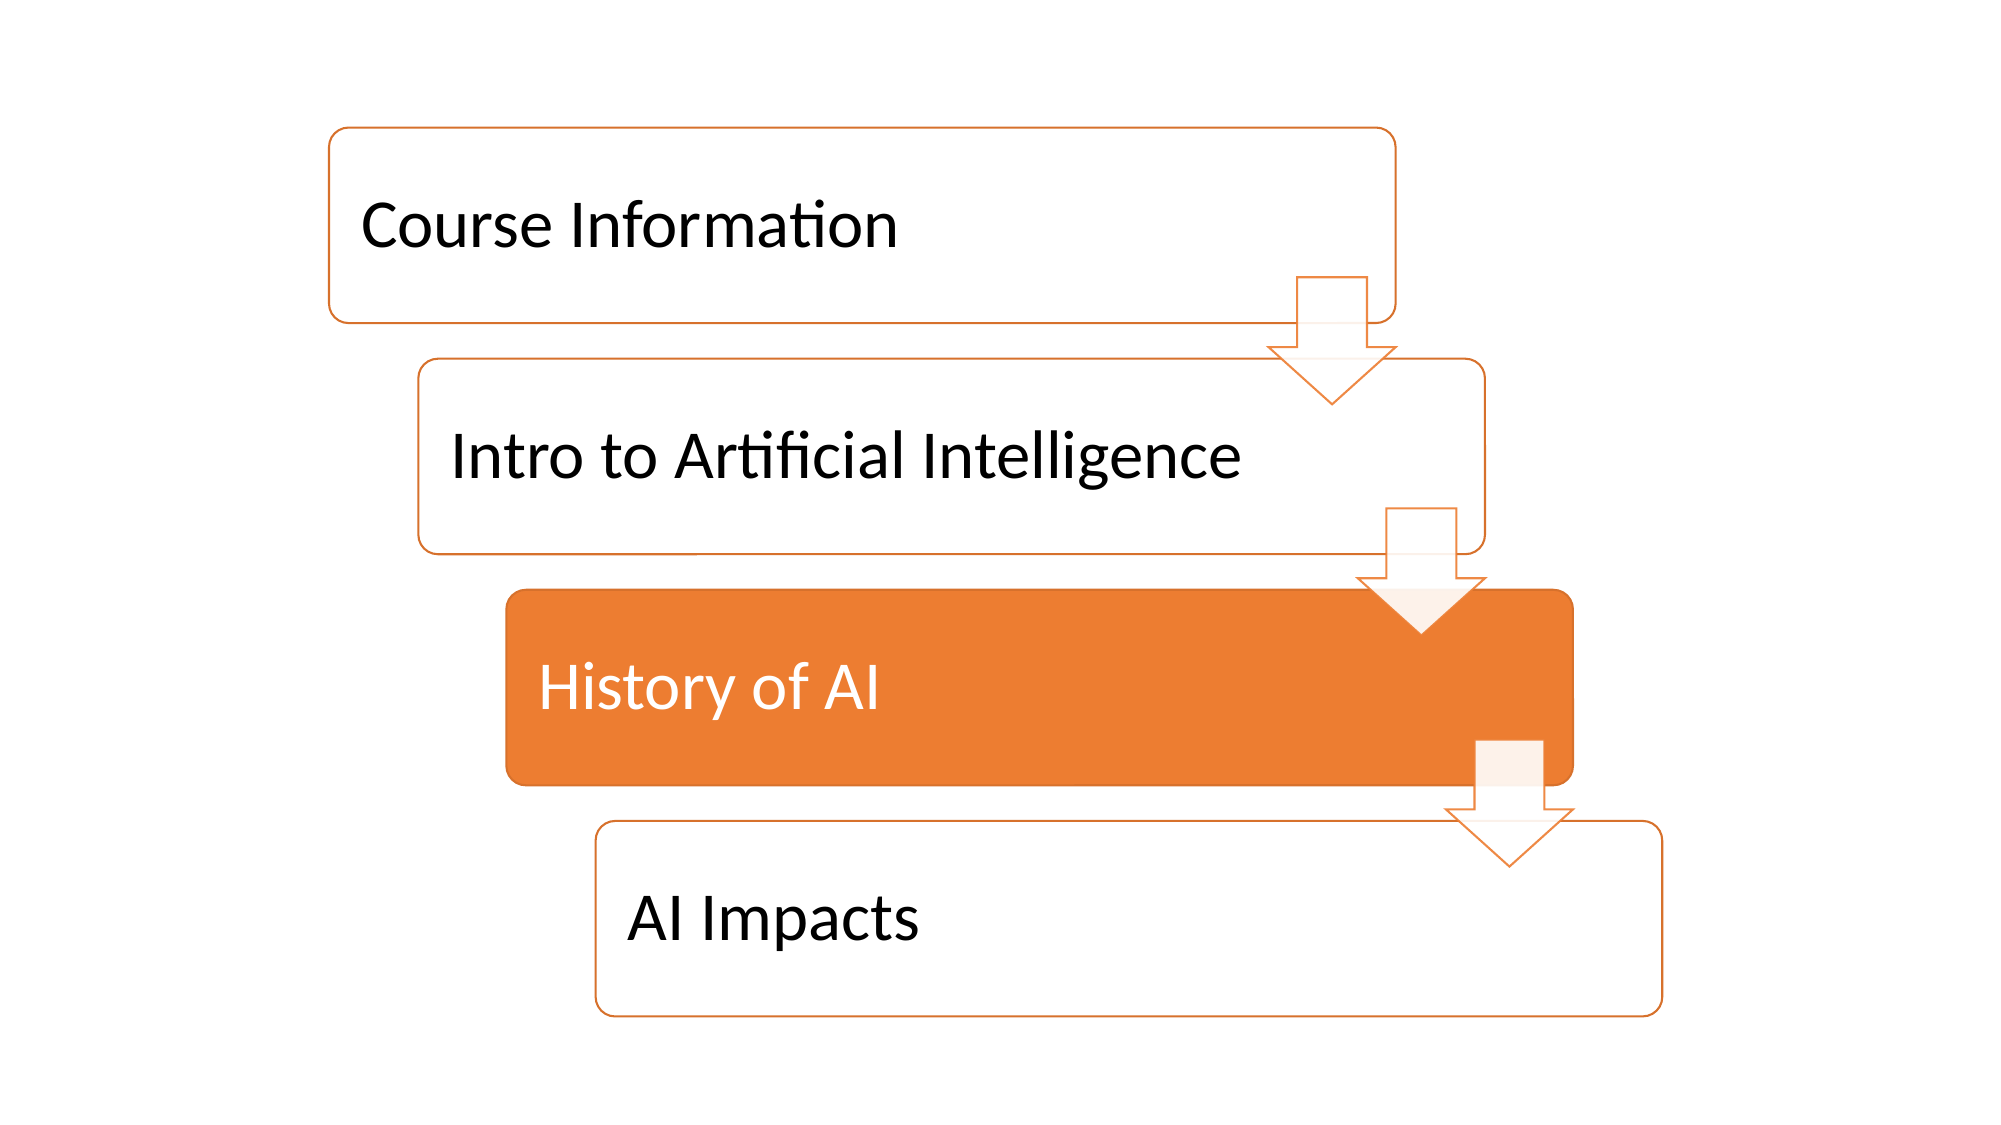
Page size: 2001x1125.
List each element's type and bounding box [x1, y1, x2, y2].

text_box [328, 127, 1663, 1017]
